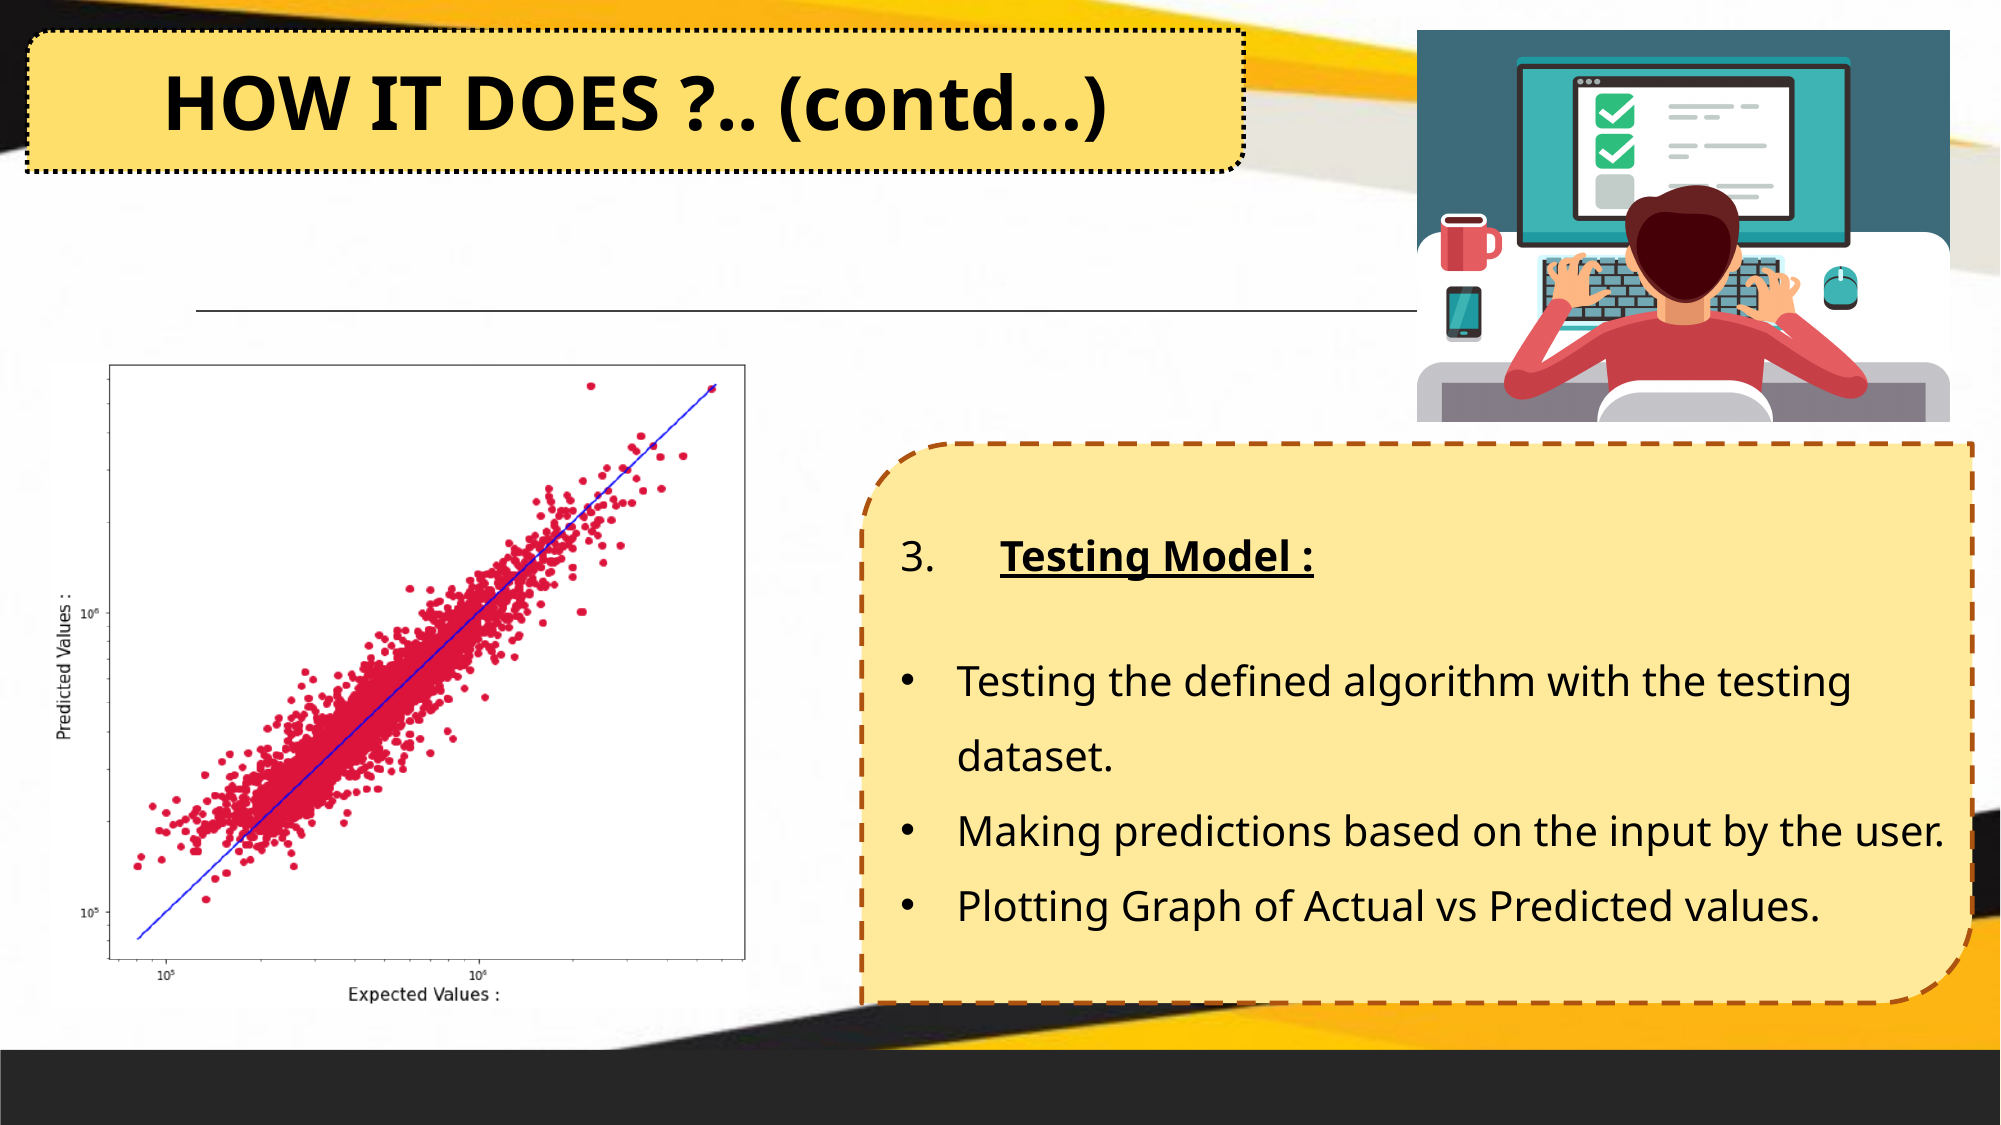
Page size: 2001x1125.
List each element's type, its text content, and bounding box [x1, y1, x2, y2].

text_box HOW IT DOES ?.. (contd…) [26, 29, 1245, 173]
text_box [860, 442, 1974, 1005]
text_box 3. Testing Model : Testing the defined algorithm with the testing dataset. Making predictions based on the input by the user. Plotting Graph of Actual vs Predicted values. [885, 522, 1968, 937]
picture [0, 0, 2001, 1125]
